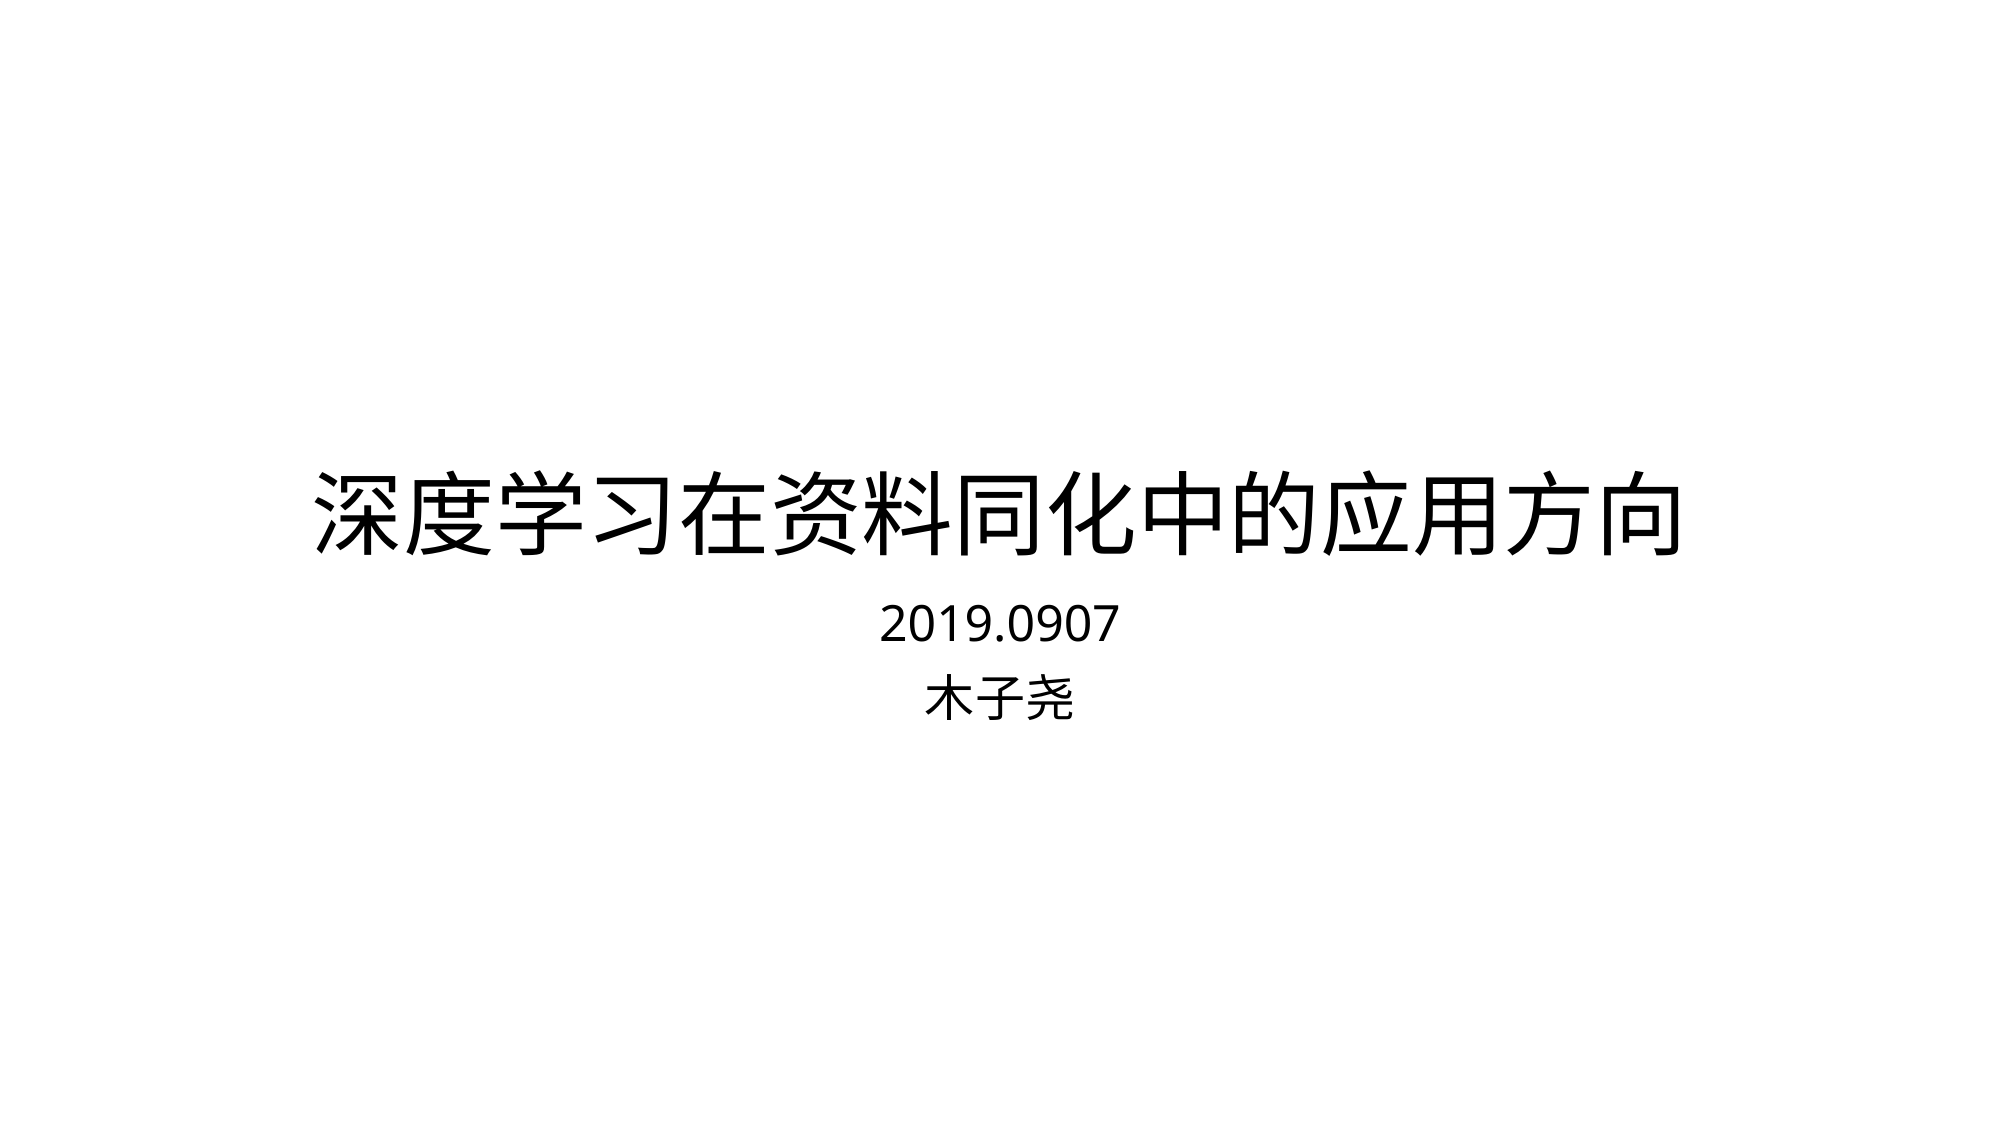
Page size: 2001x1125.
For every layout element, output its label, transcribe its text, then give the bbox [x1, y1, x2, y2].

subtitle 2019.0907 木子尧 [249, 590, 1750, 863]
title 深度学习在资料同化中的应用方向 [249, 184, 1750, 576]
